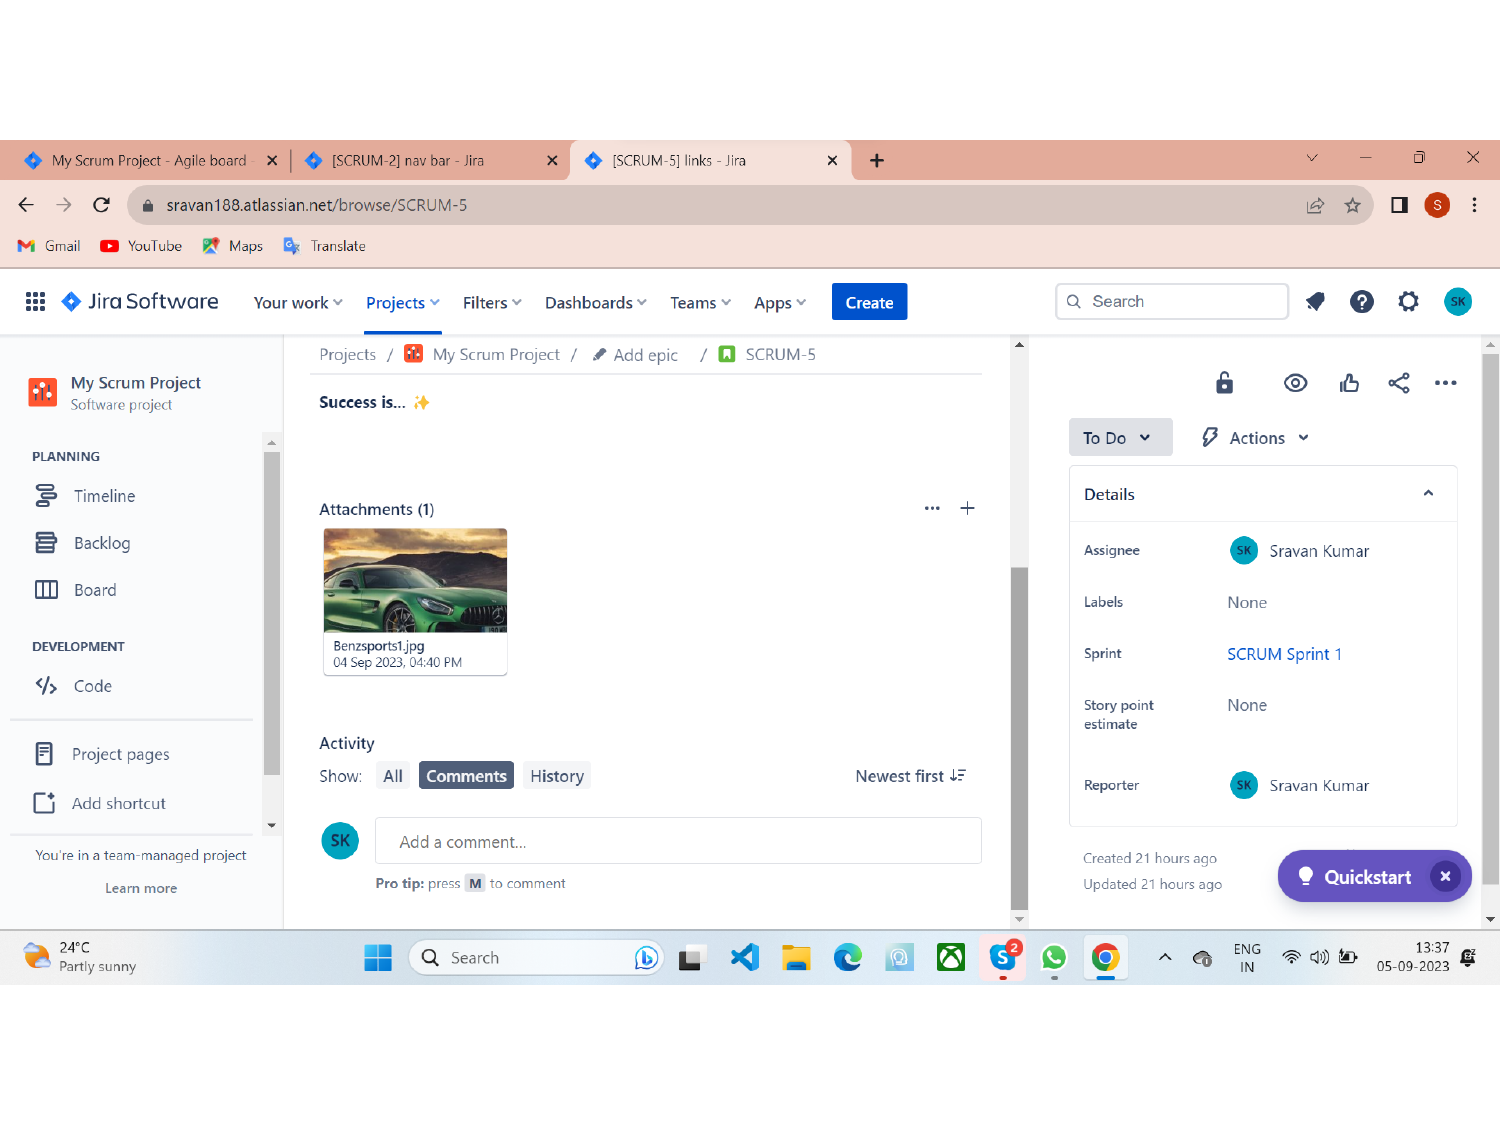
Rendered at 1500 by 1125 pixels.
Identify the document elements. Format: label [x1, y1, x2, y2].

picture [0, 140, 1500, 985]
